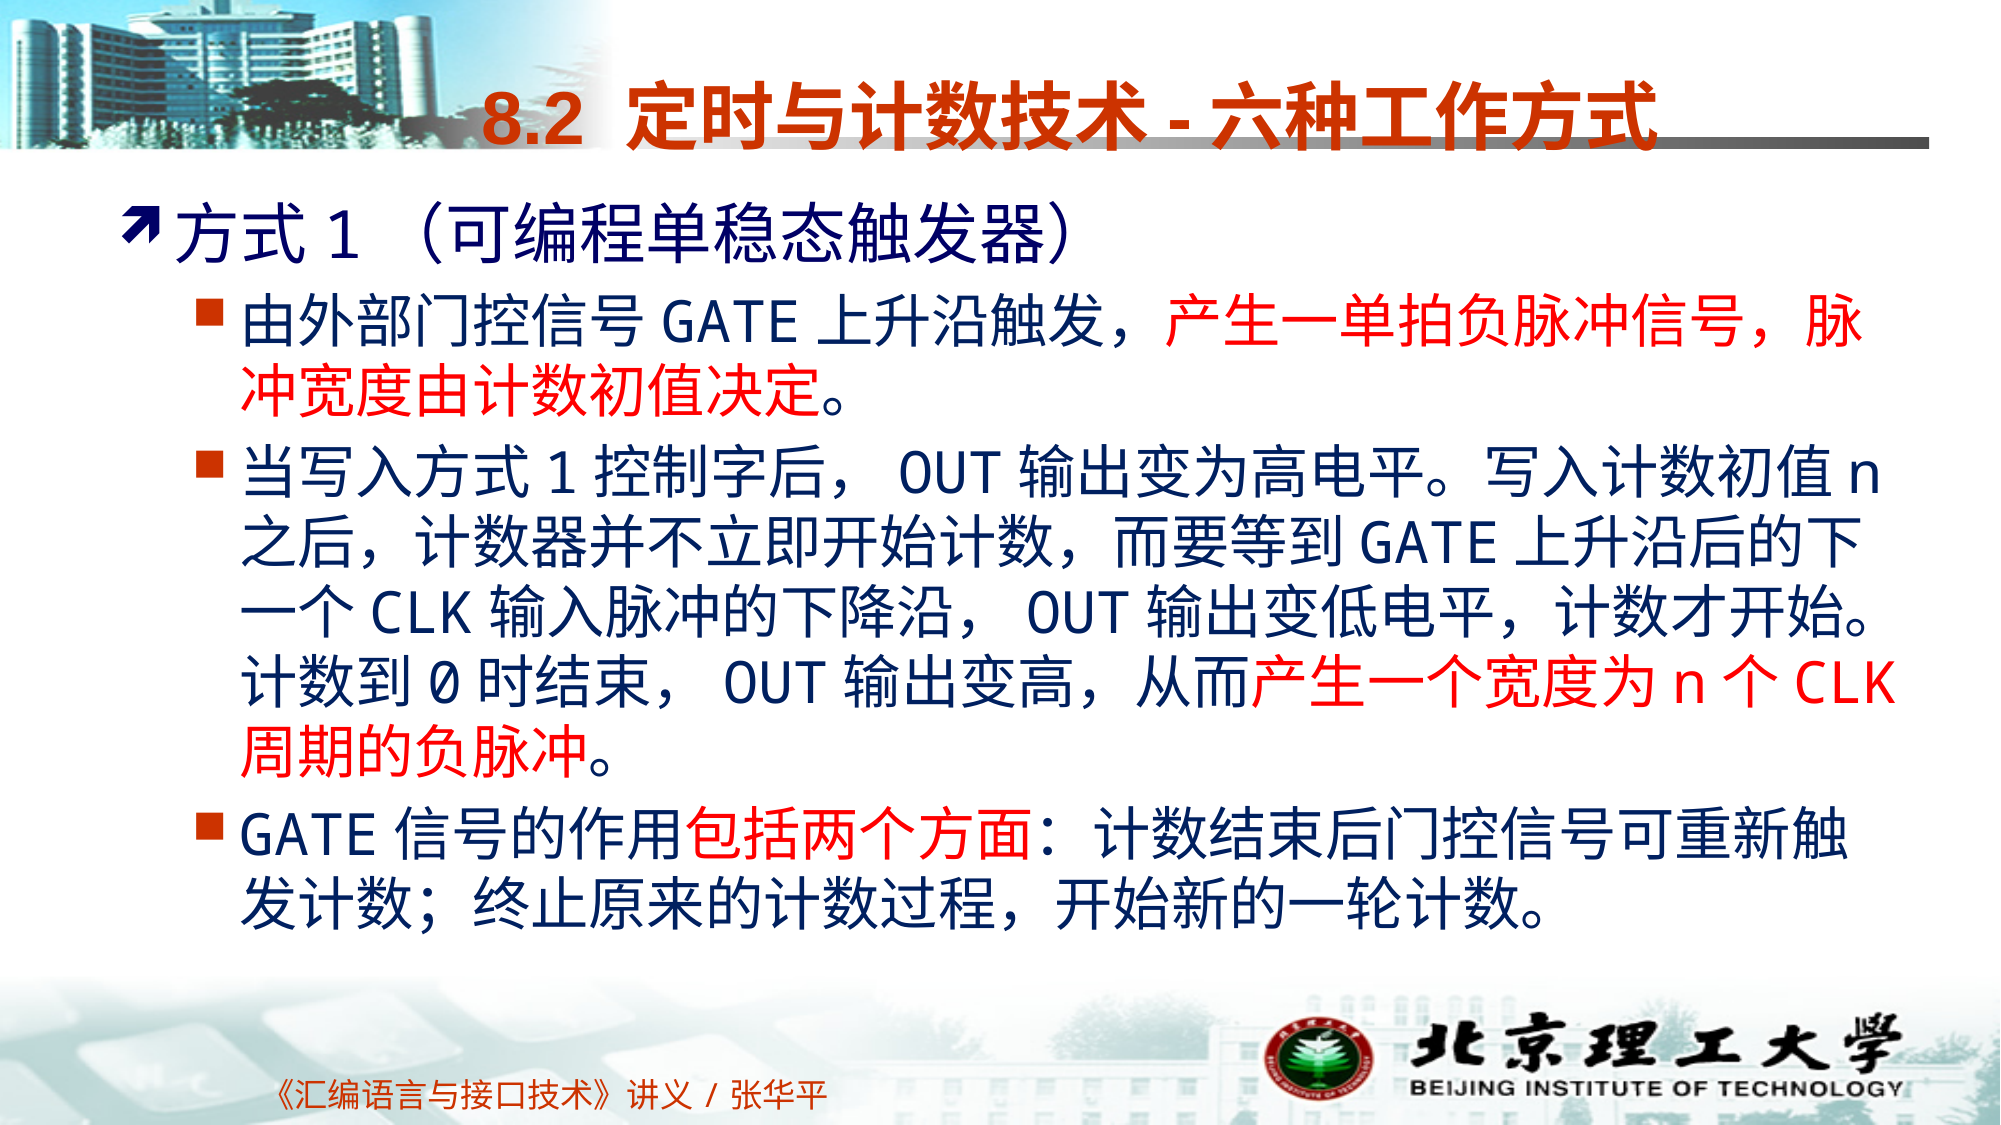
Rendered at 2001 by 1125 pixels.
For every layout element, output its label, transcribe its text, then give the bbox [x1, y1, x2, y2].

list 方式1（可编程单稳态触发器） 由外部门控信号GATE上升沿触发，产生一单拍负脉冲信号，脉冲宽度由计数初值决定。 当写入方式1控制字后，OUT输出变为高电平。写入计数初值n之后，计数器并不立即开始计数，而要等到GATE上升沿后的下一个CLK输入脉冲的下降沿，OUT输出变低电平，计数才开始。计数到0时结束，OUT输出变高，从而产生一个宽度为n个CLK周期的负脉冲。 GATE信号的作用包括两个方面：计数结束后门控信号可重新触发计数；终止原来的计数过程，开始新的一轮计数。 [102, 184, 1922, 1024]
title 8.2 定时与计数技术-六种工作方式 [409, 45, 1675, 184]
picture [0, 0, 2000, 1125]
